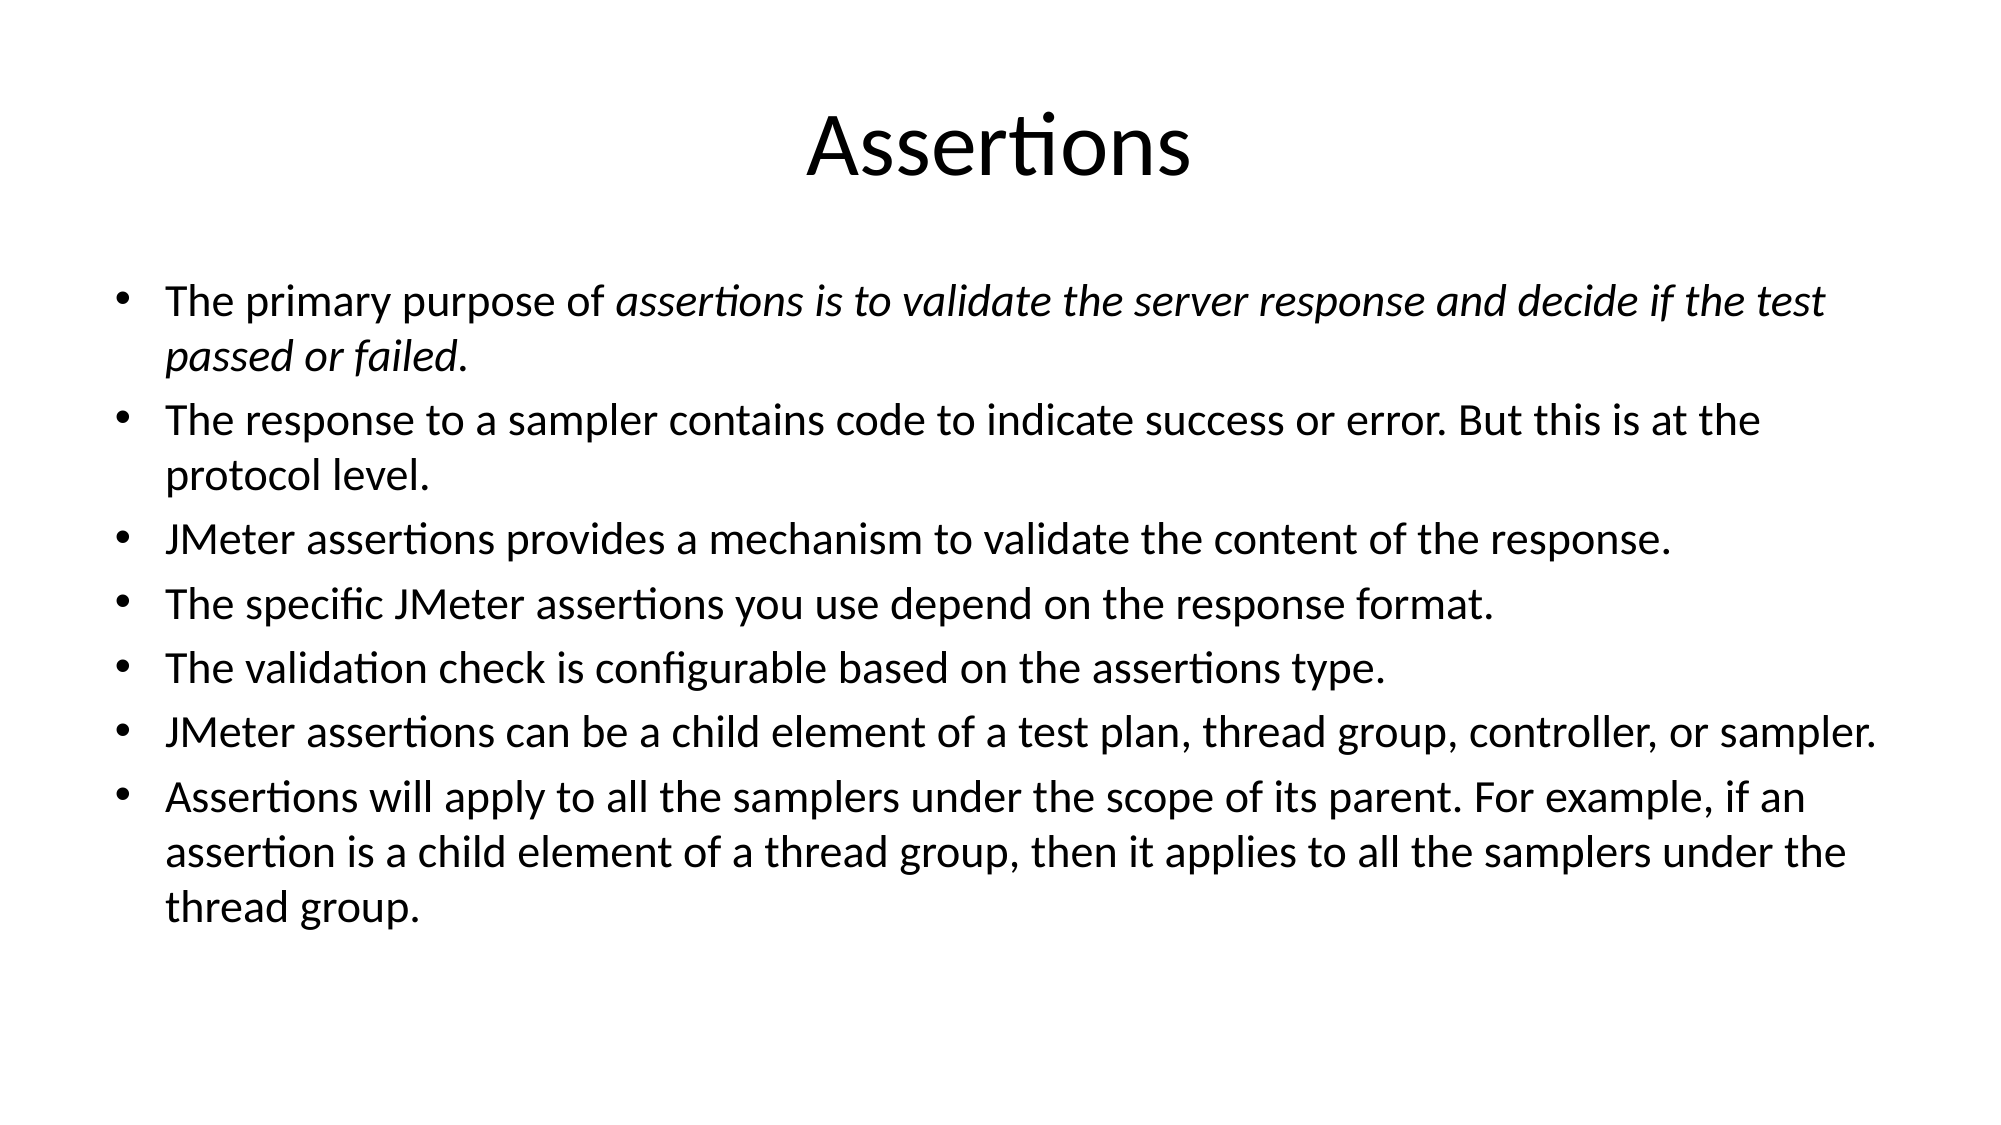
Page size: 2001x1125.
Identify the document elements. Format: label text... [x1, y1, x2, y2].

title Assertions [99, 45, 1900, 233]
list The primary purpose of assertions is to validate the server response and decide if the test passed or failed. The response to a sampler contains code to indicate success or error. But this is at the protocol level. JMeter assertions provides a mechanism to validate the content of the response. The specific JMeter assertions you use depend on the response format. The validation check is configurable based on the assertions type. JMeter assertions can be a child element of a test plan, thread group, controller, or sampler. Assertions will apply to all the samplers under the scope of its parent. For example, if an assertion is a child element of a thread group, then it applies to all the samplers under the thread group. [99, 262, 1900, 1005]
